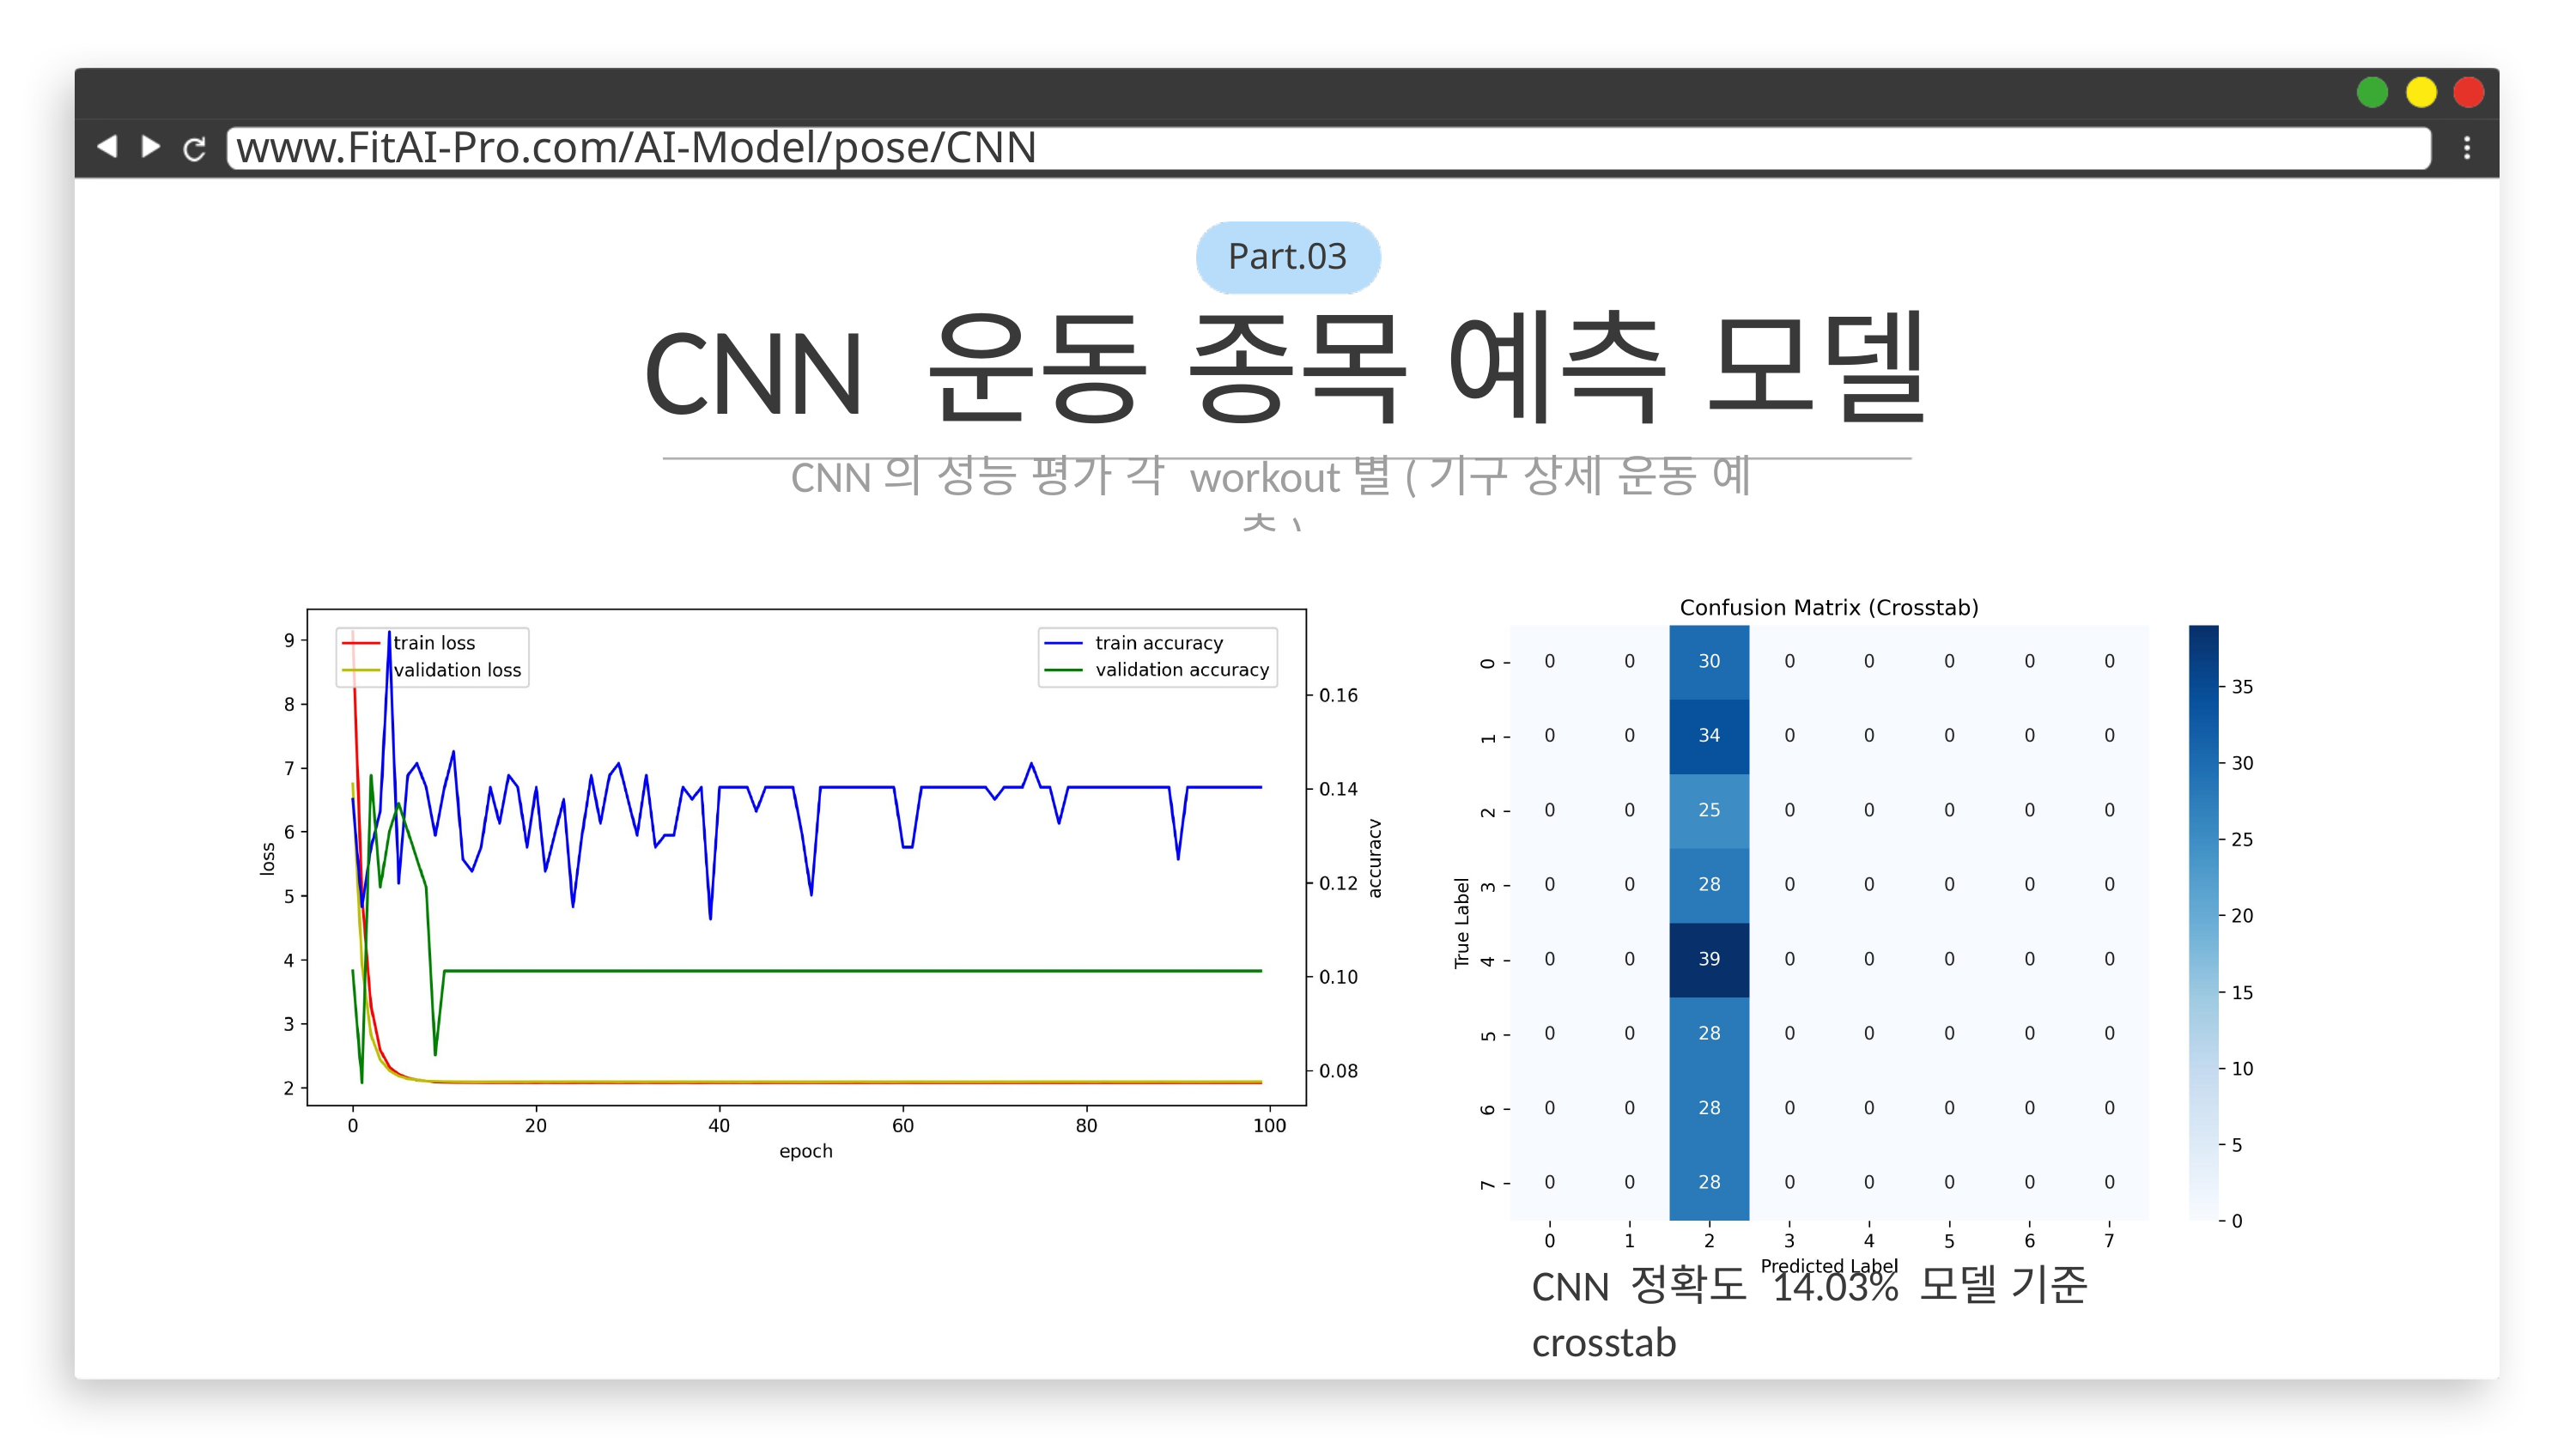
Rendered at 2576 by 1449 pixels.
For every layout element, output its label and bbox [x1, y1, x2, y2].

picture [75, 67, 2500, 1379]
